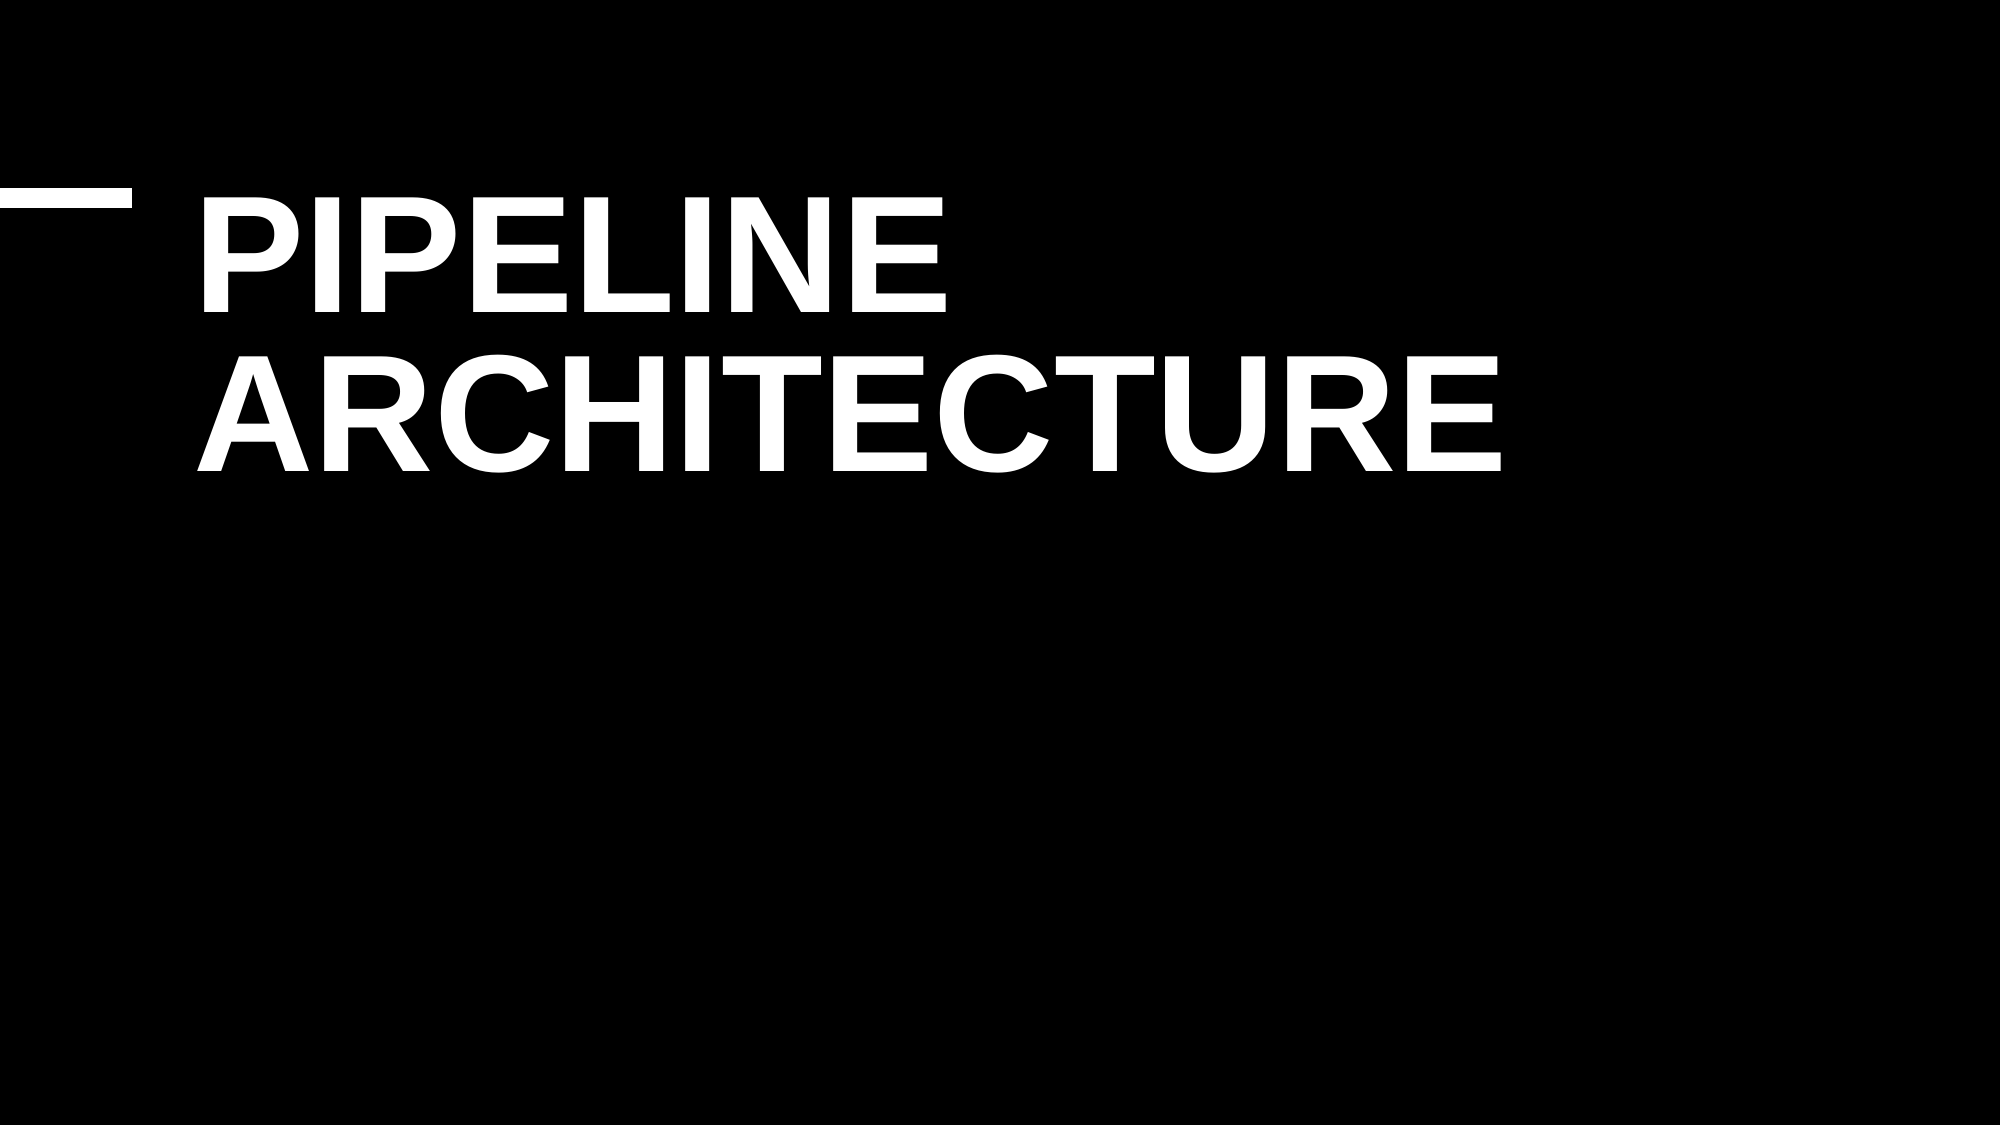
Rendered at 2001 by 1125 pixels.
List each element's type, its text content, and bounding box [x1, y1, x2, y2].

title PIPELINE ARCHITECTURE [178, 178, 1825, 1026]
